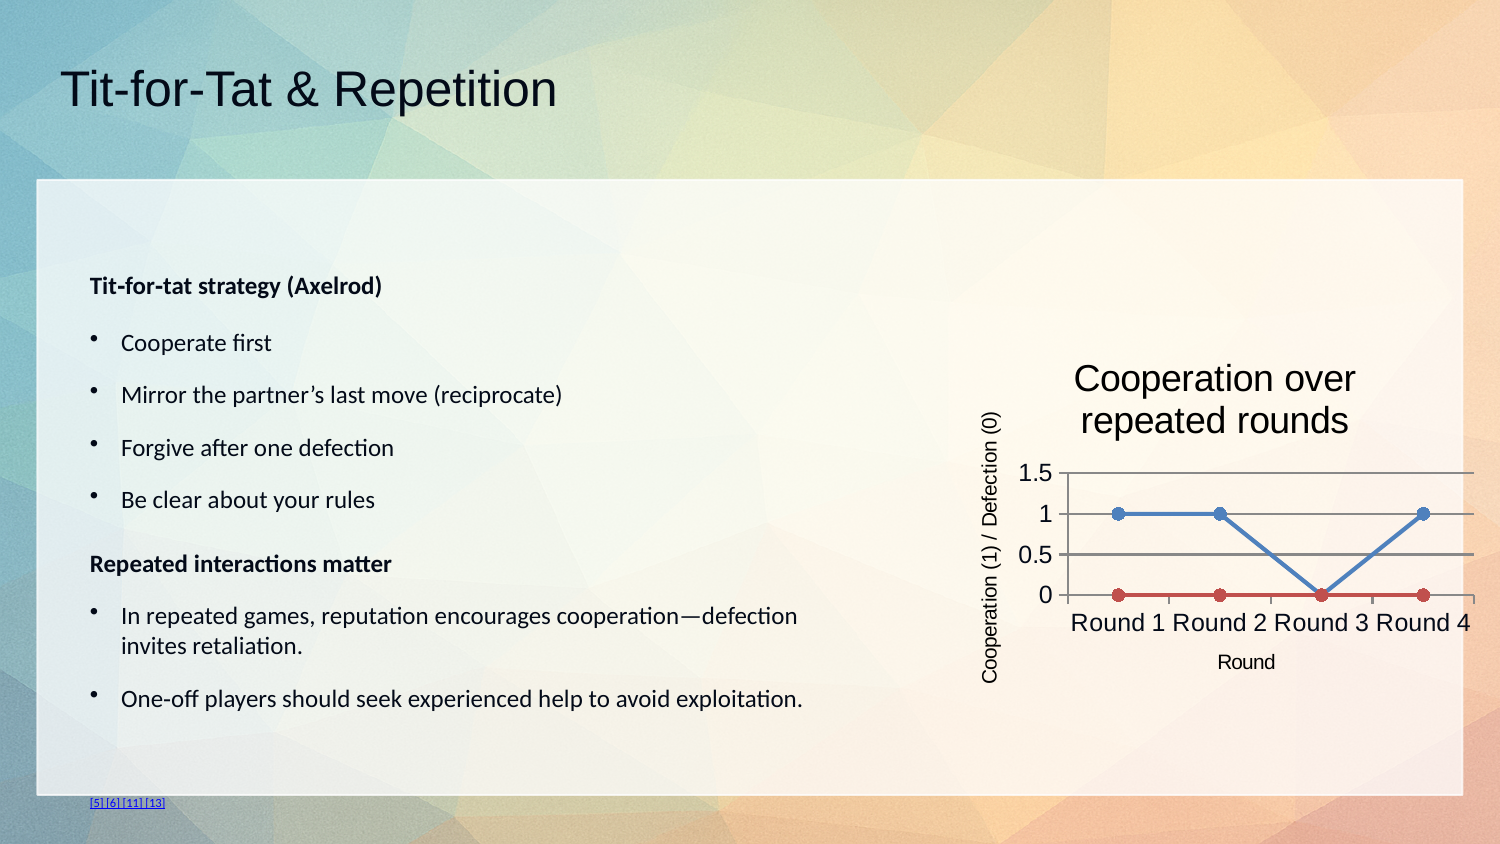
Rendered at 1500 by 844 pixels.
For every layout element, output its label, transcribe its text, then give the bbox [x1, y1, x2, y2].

chart [944, 329, 1485, 705]
text_box [5] [6] [11] [13] [74, 783, 1425, 822]
text_box [37, 179, 1463, 795]
text_box In repeated games, reputation encourages cooperation—defection invites retaliation. [74, 592, 885, 659]
text_box One‑off players should seek experienced help to avoid exploitation. [74, 659, 885, 735]
text_box Cooperate first [74, 315, 885, 367]
picture [0, 0, 1500, 844]
text_box Be clear about your rules [74, 472, 885, 525]
text_box Repeated interactions matter [74, 532, 885, 592]
text_box Mirror the partner’s last move (reciprocate) [74, 367, 885, 420]
text_box Tit‑for‑Tat & Repetition [44, 45, 1455, 128]
text_box Forgive after one defection [74, 420, 885, 472]
text_box Tit‑for‑tat strategy (Axelrod) [74, 254, 885, 315]
